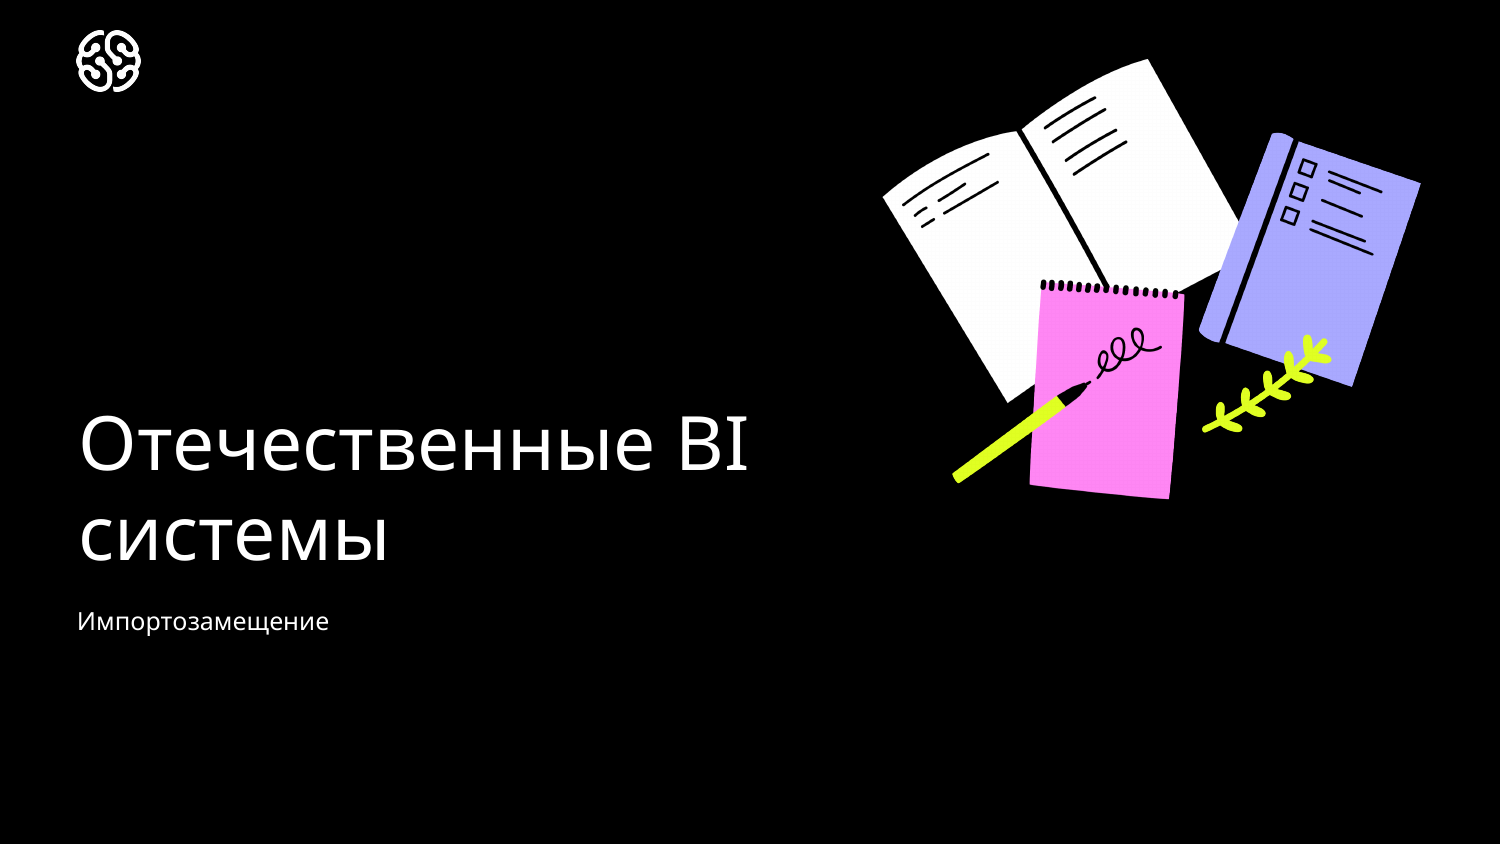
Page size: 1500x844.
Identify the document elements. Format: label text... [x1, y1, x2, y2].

picture [76, 29, 141, 93]
subtitle Импортозамещение [76, 590, 963, 844]
title Отечественные BI системы [76, 171, 1199, 591]
picture [874, 57, 1421, 519]
